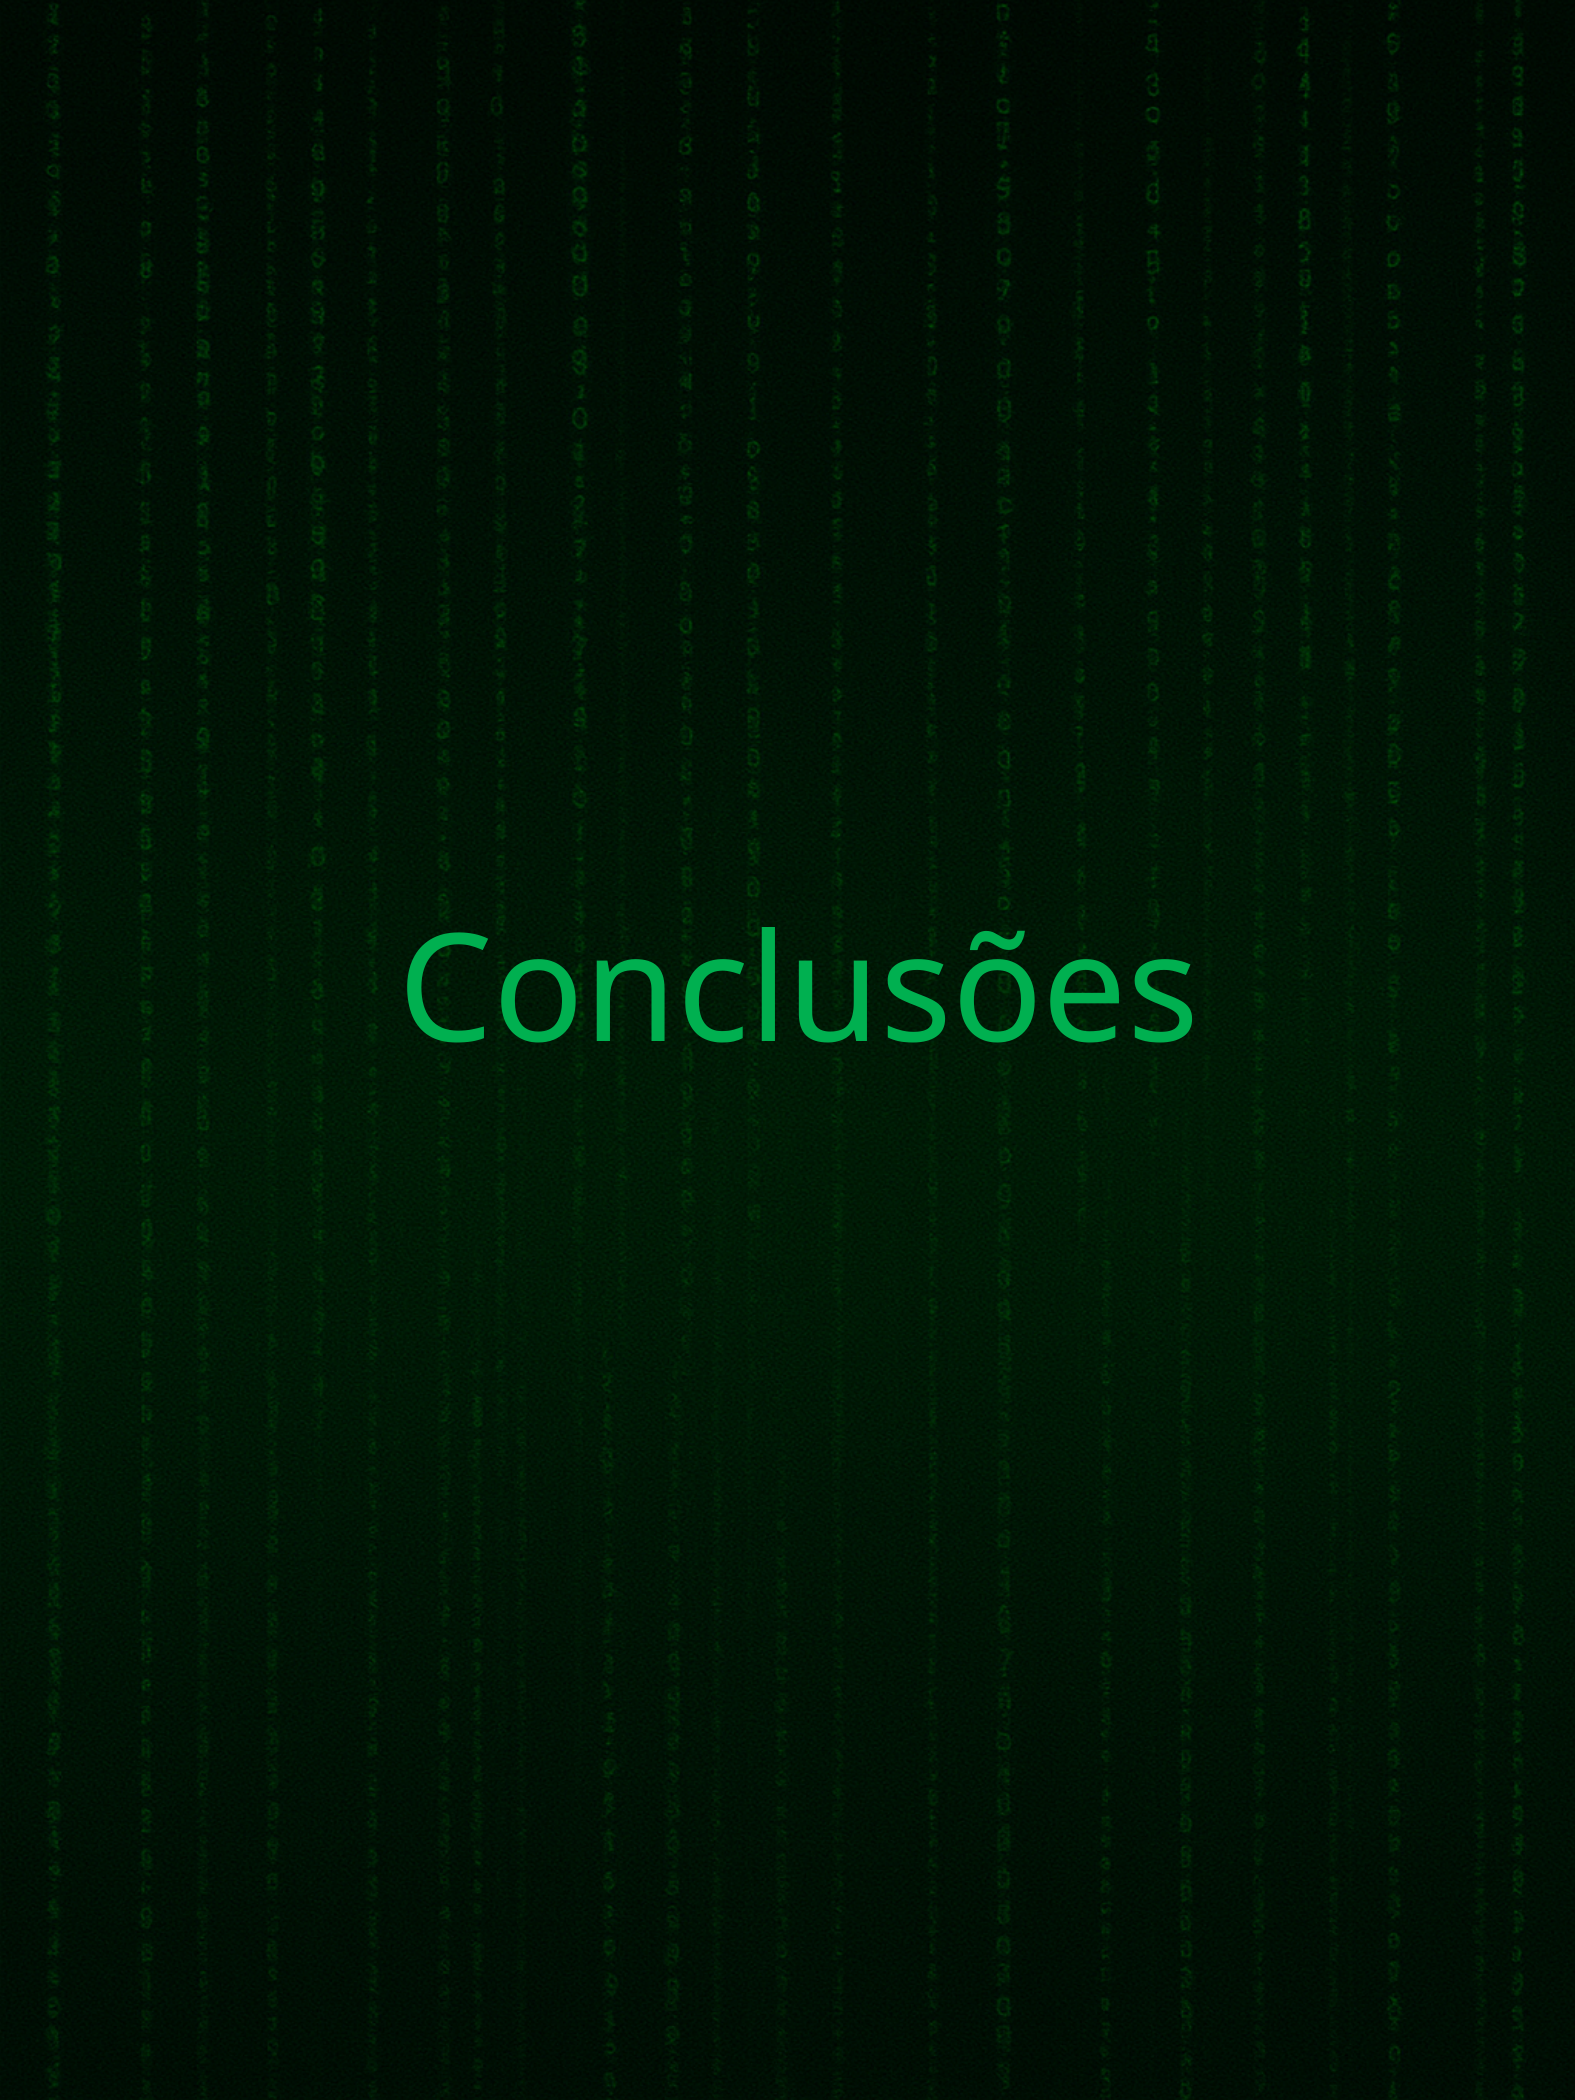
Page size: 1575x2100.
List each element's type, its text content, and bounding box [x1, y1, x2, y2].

picture [0, 0, 1575, 2100]
title Conclusões [11, 798, 1575, 1205]
